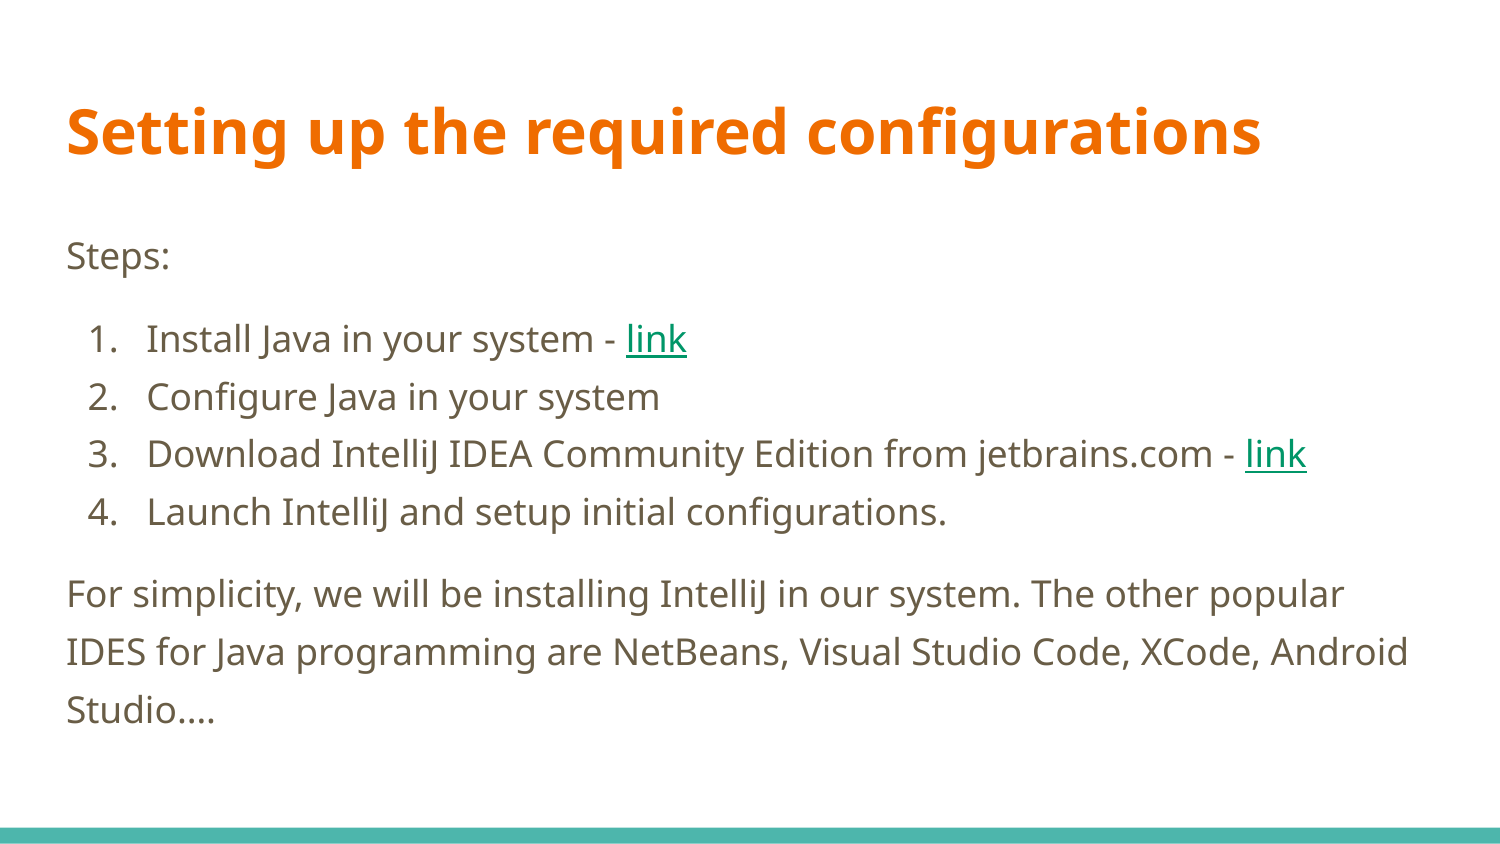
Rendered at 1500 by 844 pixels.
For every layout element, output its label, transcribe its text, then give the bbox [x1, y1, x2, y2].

list Steps: Install Java in your system - link Configure Java in your system Download IntelliJ IDEA Community Edition from jetbrains.com - link Launch IntelliJ and setup initial configurations. For simplicity, we will be installing IntelliJ in our system. The other popular IDES for Java programming are NetBeans, Visual Studio Code, XCode, Android Studio…. [51, 207, 1449, 750]
title Setting up the required configurations [51, 72, 1449, 189]
